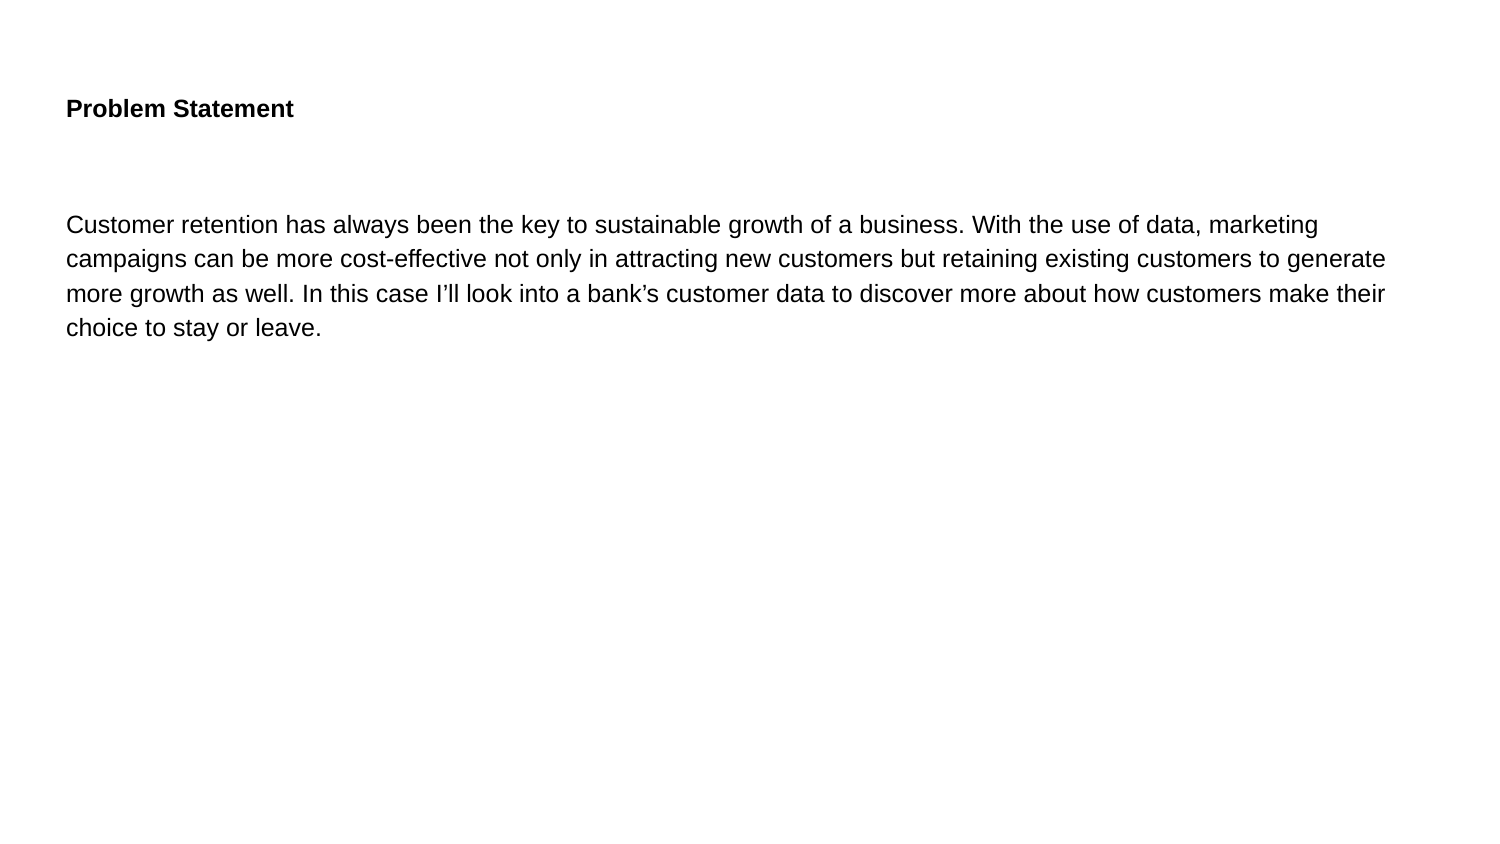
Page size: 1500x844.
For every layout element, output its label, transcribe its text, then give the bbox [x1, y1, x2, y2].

title Problem Statement [51, 72, 1449, 167]
list Customer retention has always been the key to sustainable growth of a business. With the use of data, marketing campaigns can be more cost-effective not only in attracting new customers but retaining existing customers to generate more growth as well. In this case I’ll look into a bank’s customer data to discover more about how customers make their choice to stay or leave. [51, 189, 1449, 750]
